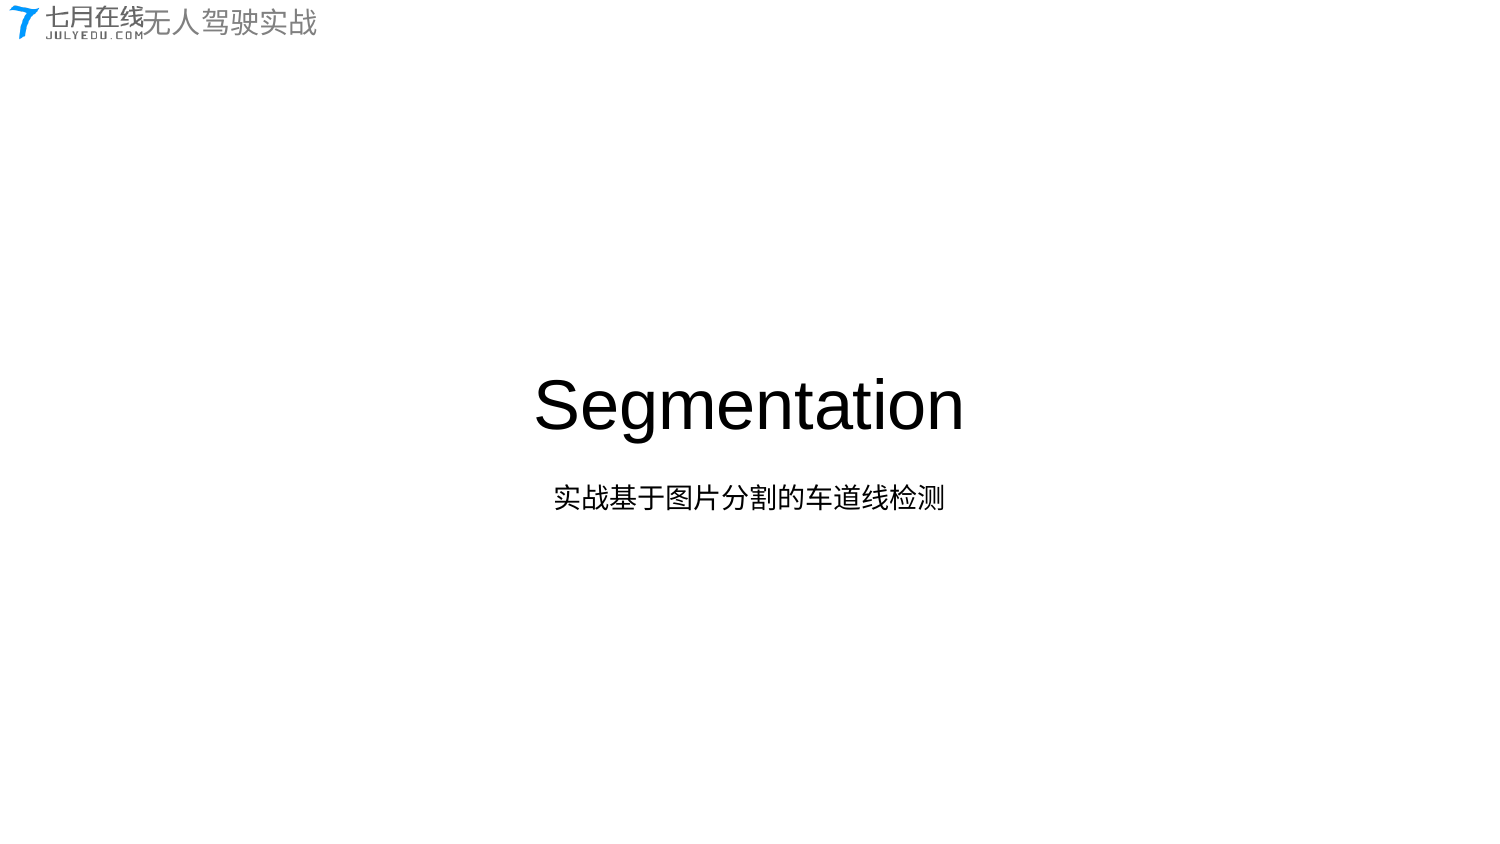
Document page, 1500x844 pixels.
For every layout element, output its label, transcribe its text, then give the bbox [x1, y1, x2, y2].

title Segmentation [50, 121, 1450, 460]
picture [7, 3, 144, 41]
subtitle 实战基于图片分割的车道线检测 [50, 464, 1450, 596]
